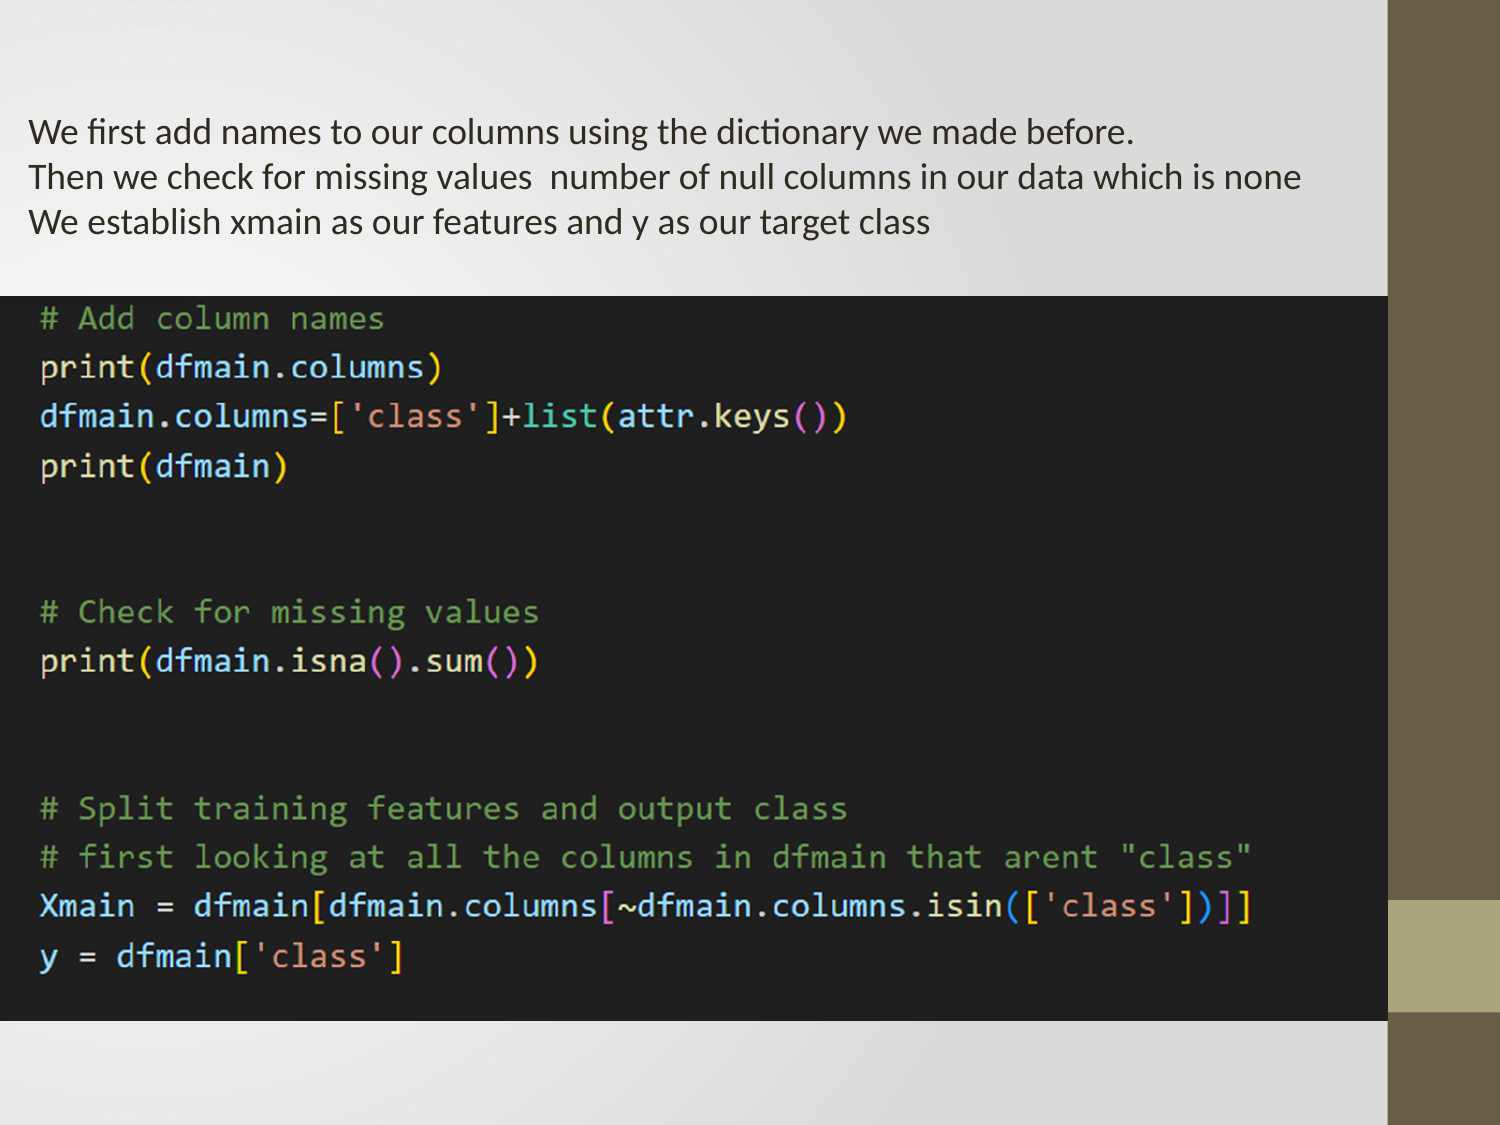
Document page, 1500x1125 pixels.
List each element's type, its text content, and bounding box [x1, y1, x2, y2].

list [0, 296, 1388, 1022]
text_box We first add names to our columns using the dictionary we made before. Then we check for missing values number of null columns in our data which is none We establish xmain as our features and y as our target class [13, 99, 1319, 289]
